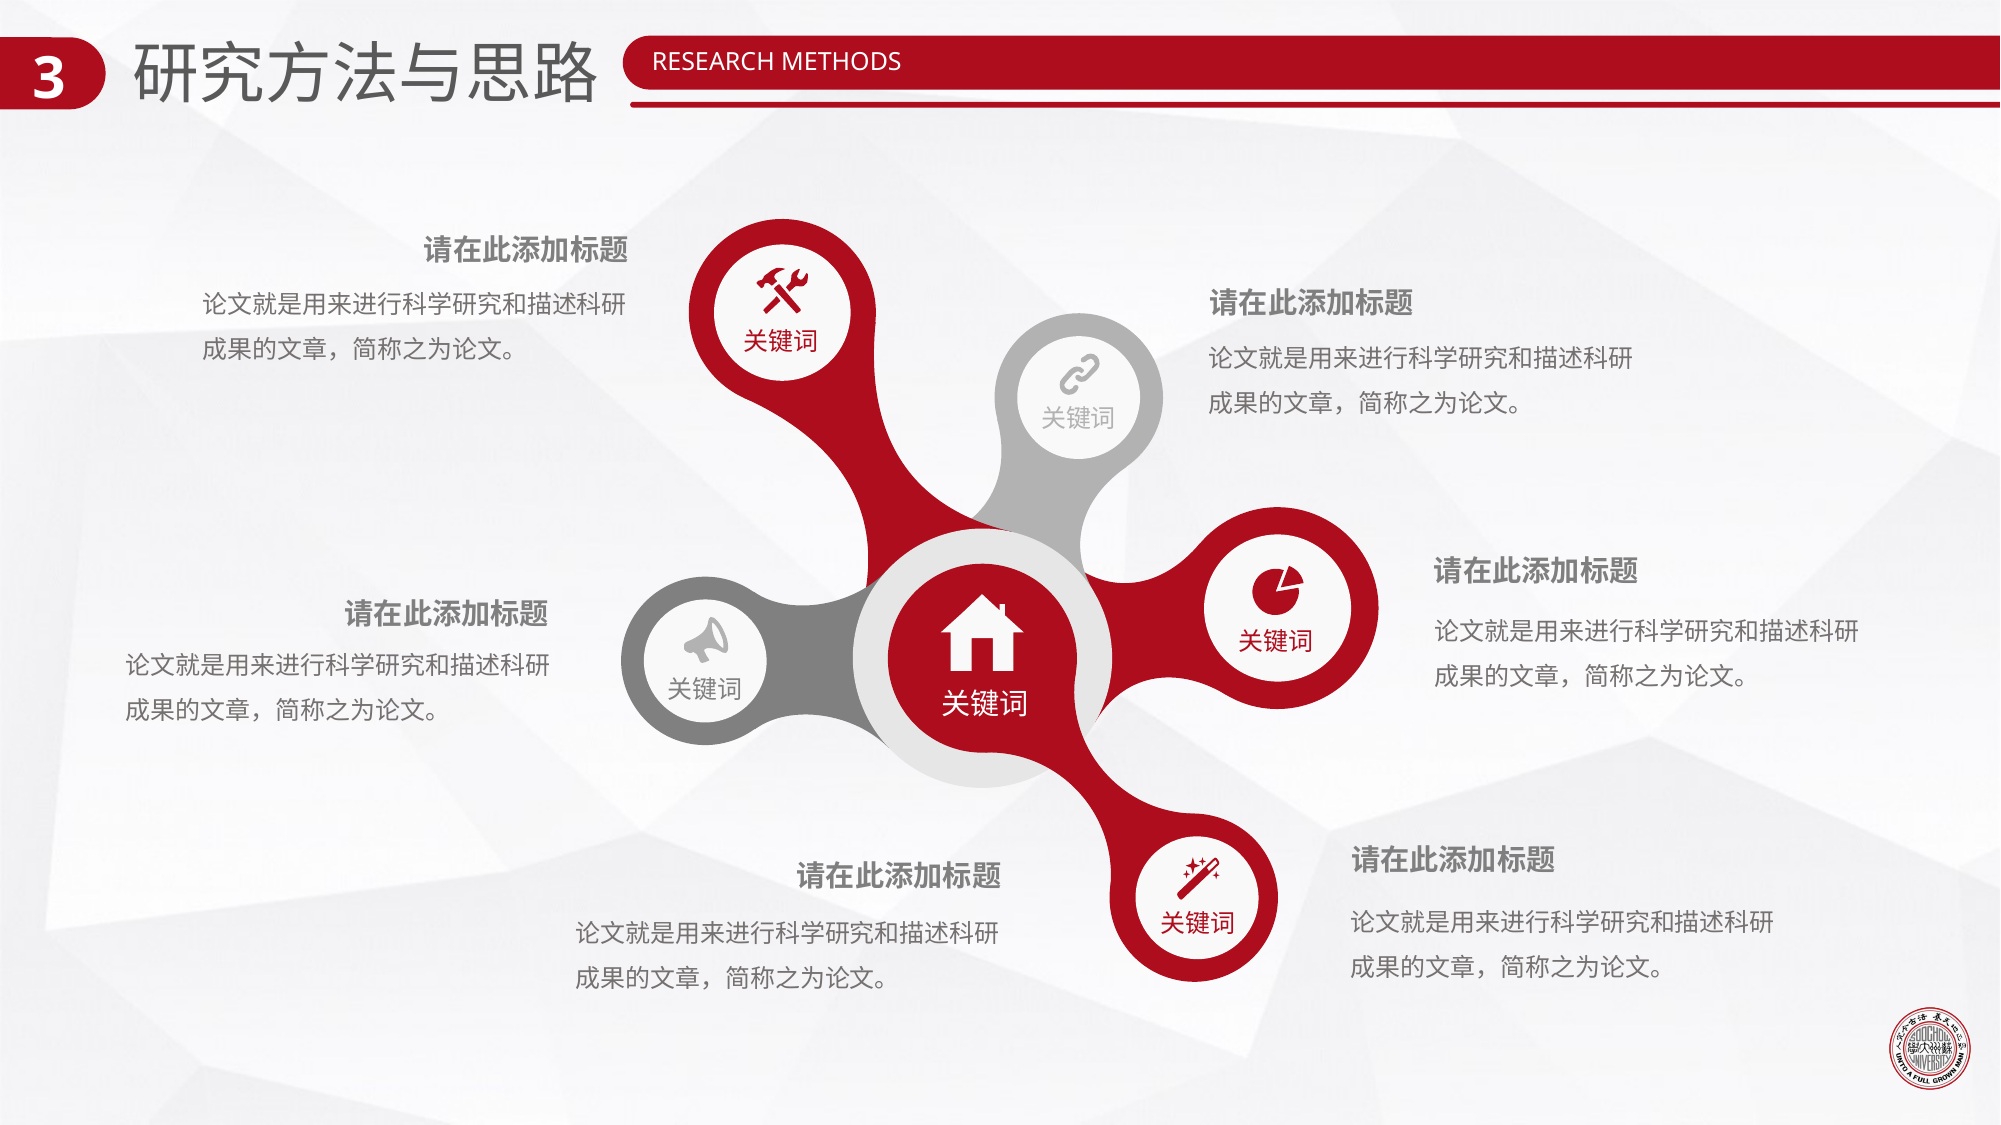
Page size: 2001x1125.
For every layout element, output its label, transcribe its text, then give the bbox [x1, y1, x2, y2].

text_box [1335, 833, 1806, 986]
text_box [110, 587, 581, 728]
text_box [611, 208, 1390, 992]
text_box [0, 33, 106, 119]
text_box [560, 850, 1031, 996]
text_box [622, 35, 2000, 108]
text_box 研究方法与思路 [116, 23, 615, 119]
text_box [187, 224, 658, 368]
picture [0, 0, 2001, 1125]
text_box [1193, 276, 1665, 422]
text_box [1418, 544, 1890, 695]
